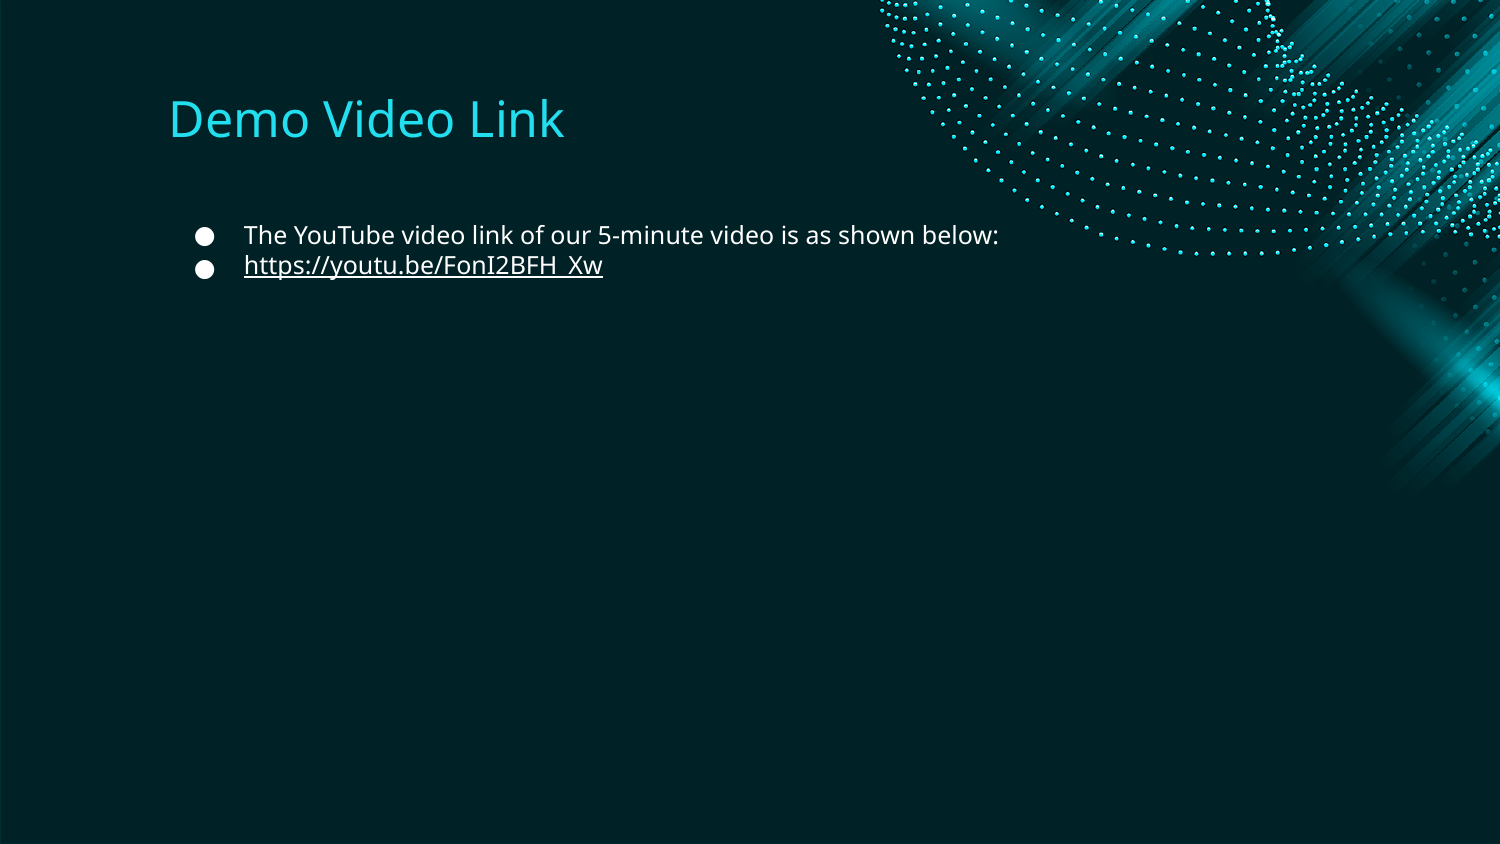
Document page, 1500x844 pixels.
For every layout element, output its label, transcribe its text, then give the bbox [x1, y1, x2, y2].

title Demo Video Link [153, 72, 1095, 163]
picture [0, 0, 1500, 844]
list The YouTube video link of our 5-minute video is as shown below: https://youtu.be/FonI2BFH_Xw [153, 204, 1331, 703]
